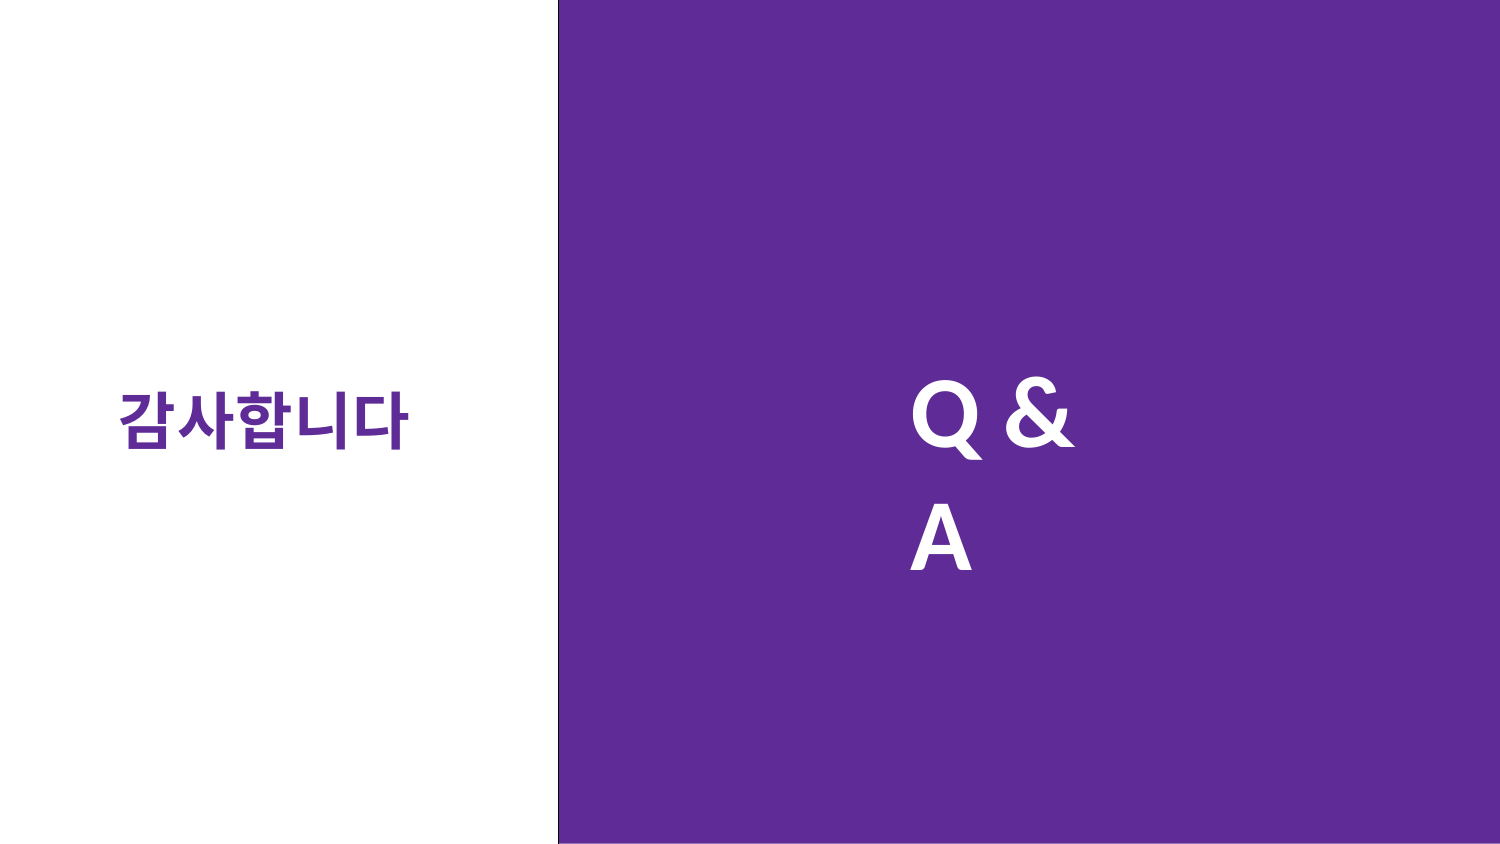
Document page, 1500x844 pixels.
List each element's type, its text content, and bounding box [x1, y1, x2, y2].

text_box Q & A [908, 343, 1151, 591]
title 감사합니다 [116, 379, 434, 523]
text_box [559, 0, 1500, 844]
